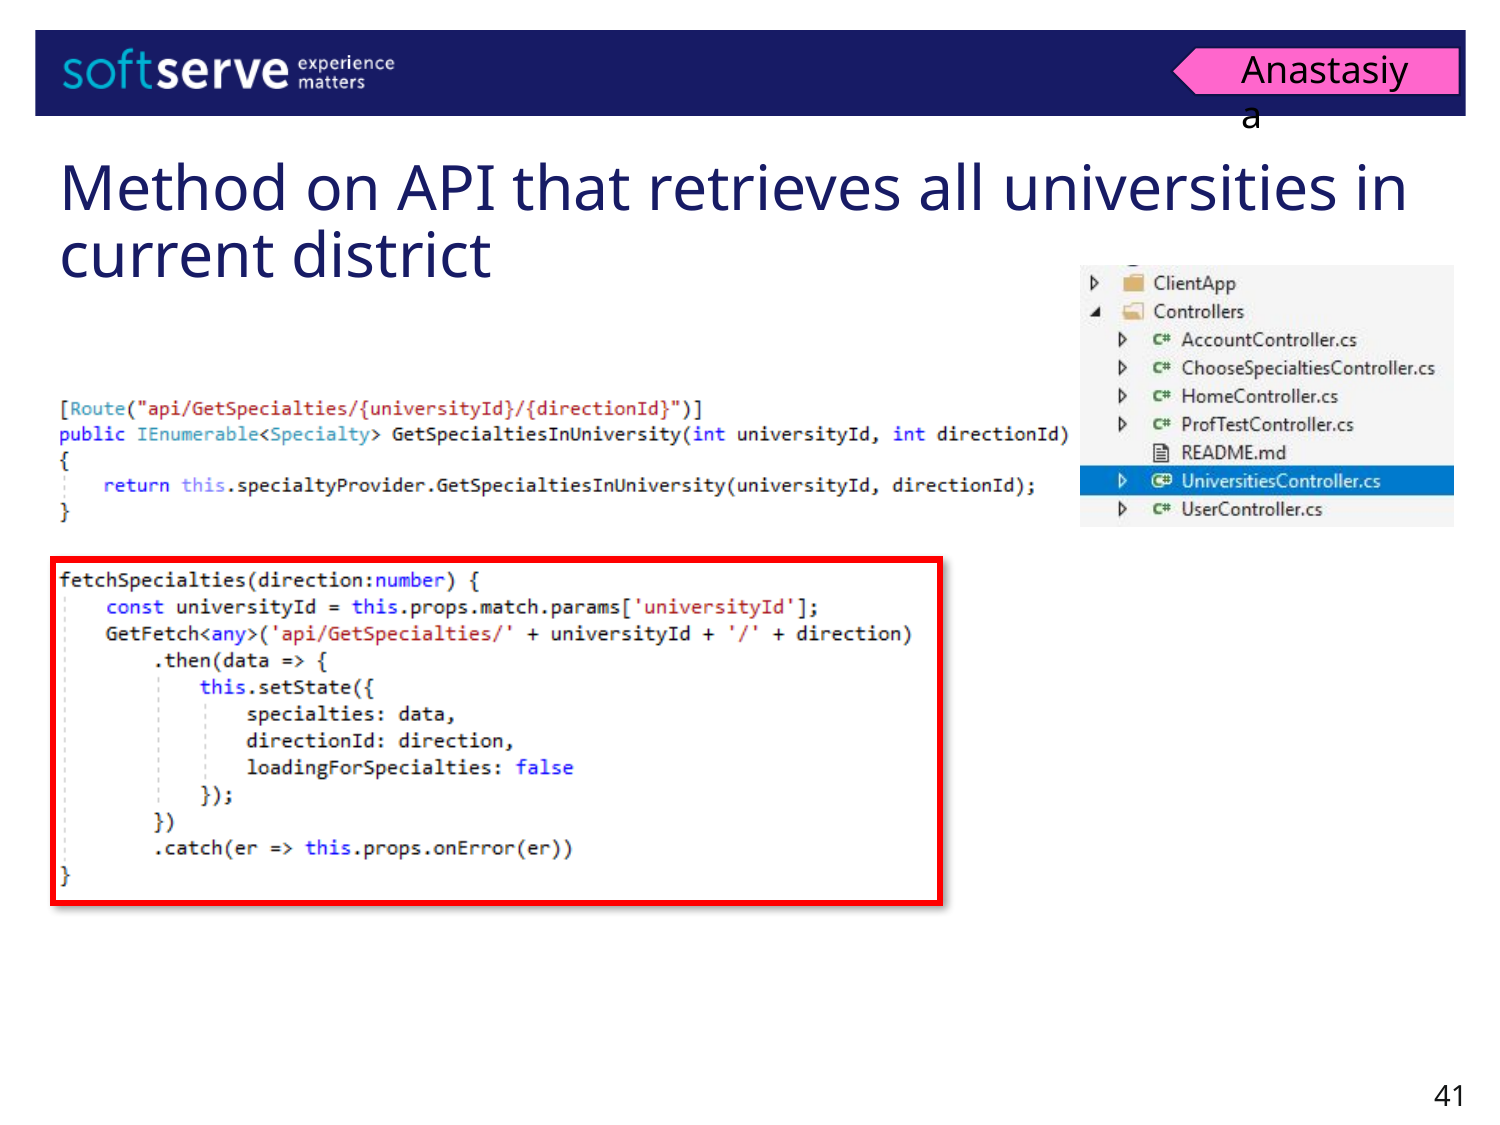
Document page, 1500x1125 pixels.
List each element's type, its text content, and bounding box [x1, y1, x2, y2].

picture [56, 562, 937, 900]
picture [56, 265, 1454, 532]
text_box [1171, 38, 1460, 100]
slide_number 41 [1419, 1070, 1500, 1125]
subtitle Method on API that retrieves all universities in current district [44, 148, 1462, 224]
